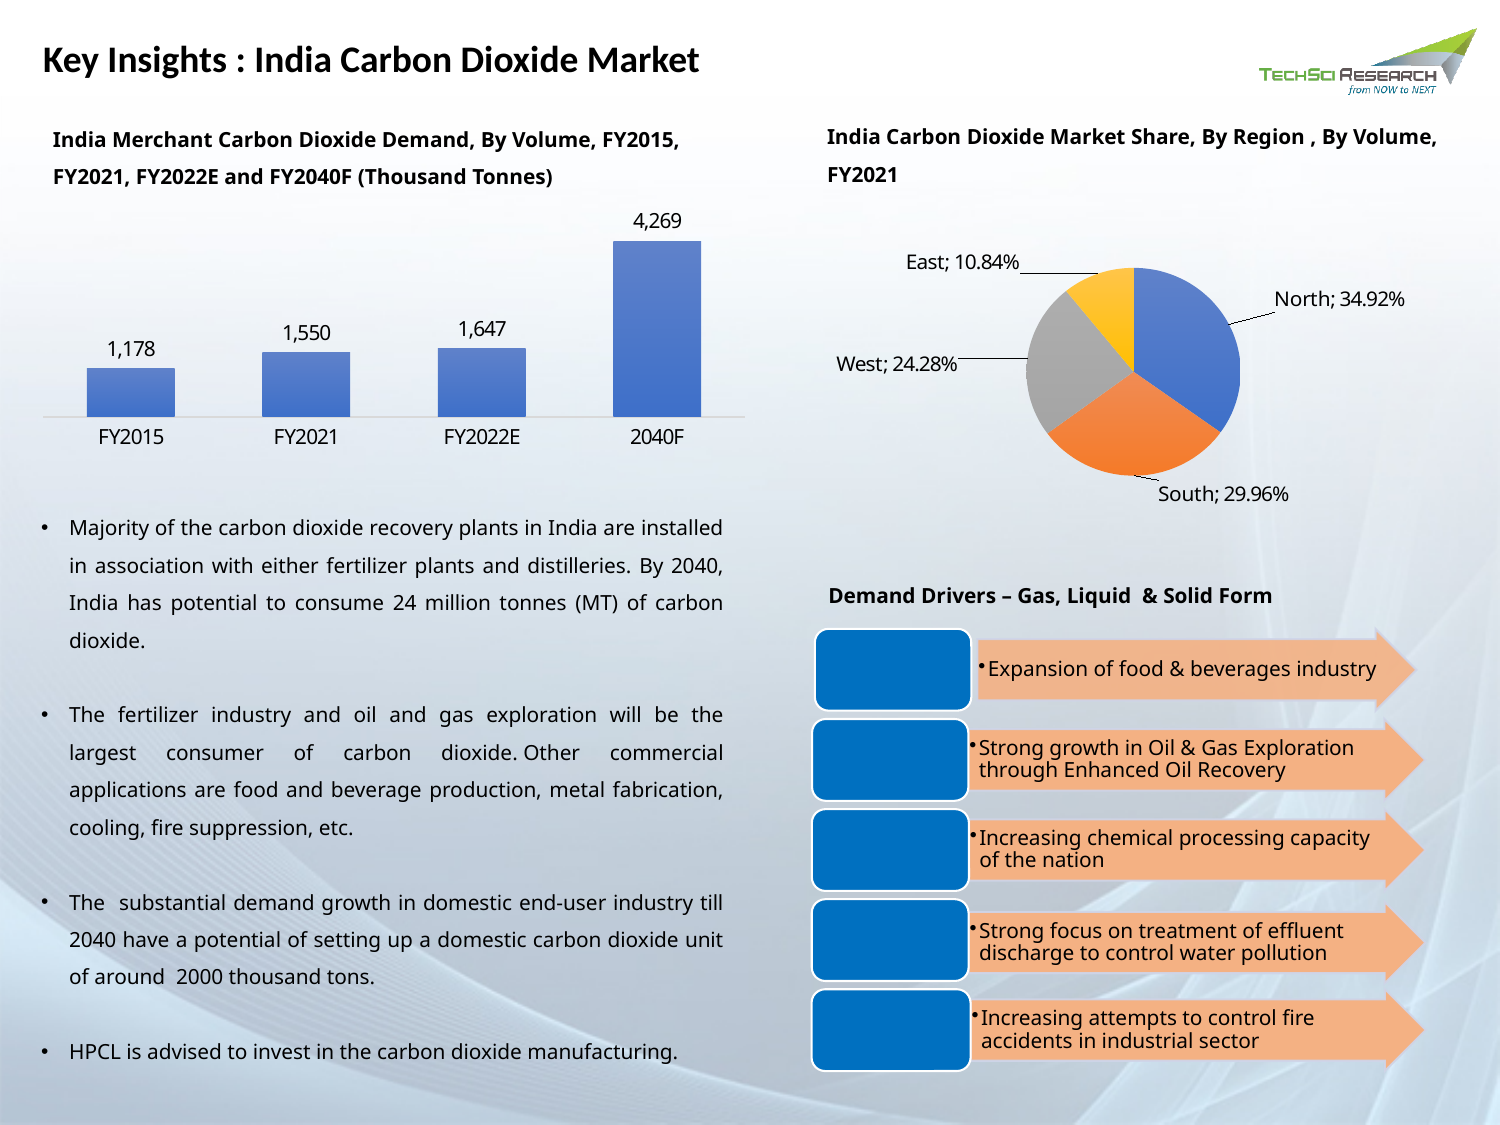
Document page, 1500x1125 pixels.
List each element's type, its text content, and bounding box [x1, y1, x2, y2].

chart [41, 195, 747, 513]
text_box Key Insights : India Carbon Dioxide Market [28, 27, 1163, 96]
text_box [811, 628, 1426, 1072]
chart [812, 238, 1434, 560]
picture [0, 27, 1500, 1125]
